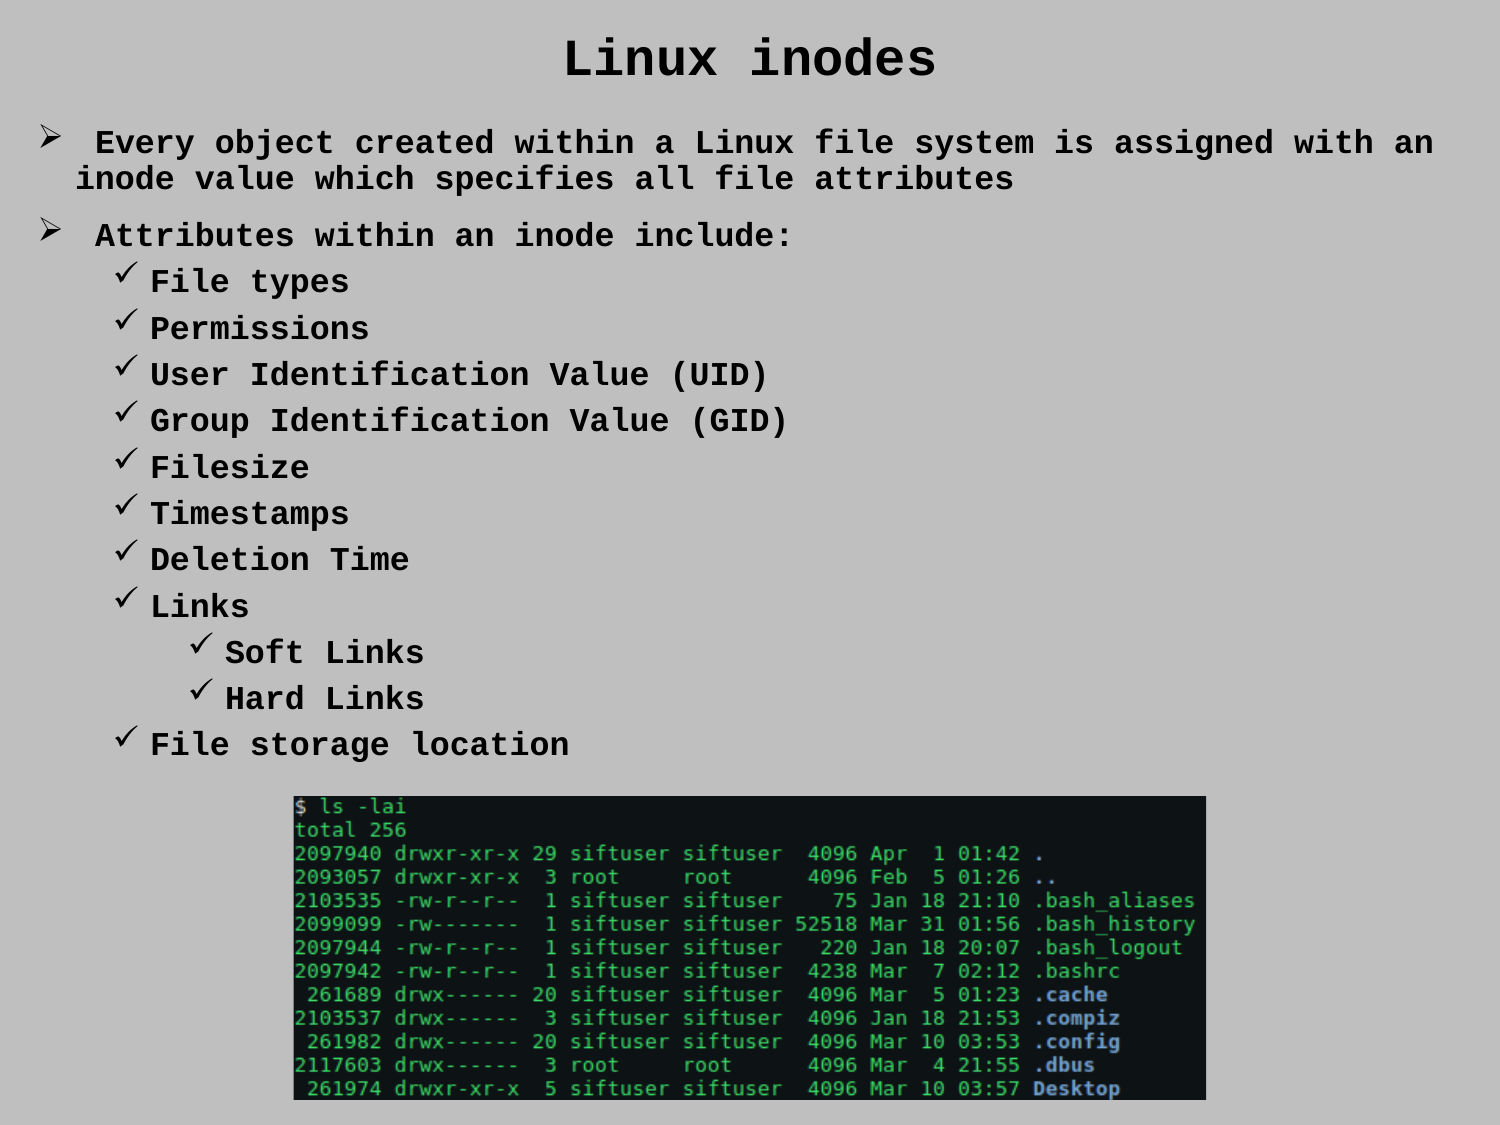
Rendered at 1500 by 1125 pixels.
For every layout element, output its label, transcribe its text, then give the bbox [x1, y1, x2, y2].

text_box Linux inodes [61, 12, 1439, 98]
picture [293, 796, 1207, 1100]
list Every object created within a Linux file system is assigned with an inode value which specifies all file attributes Attributes within an inode include: File types Permissions User Identification Value (UID) Group Identification Value (GID) Filesize Timestamps Deletion Time Links Soft Links Hard Links File storage location [37, 125, 1463, 783]
